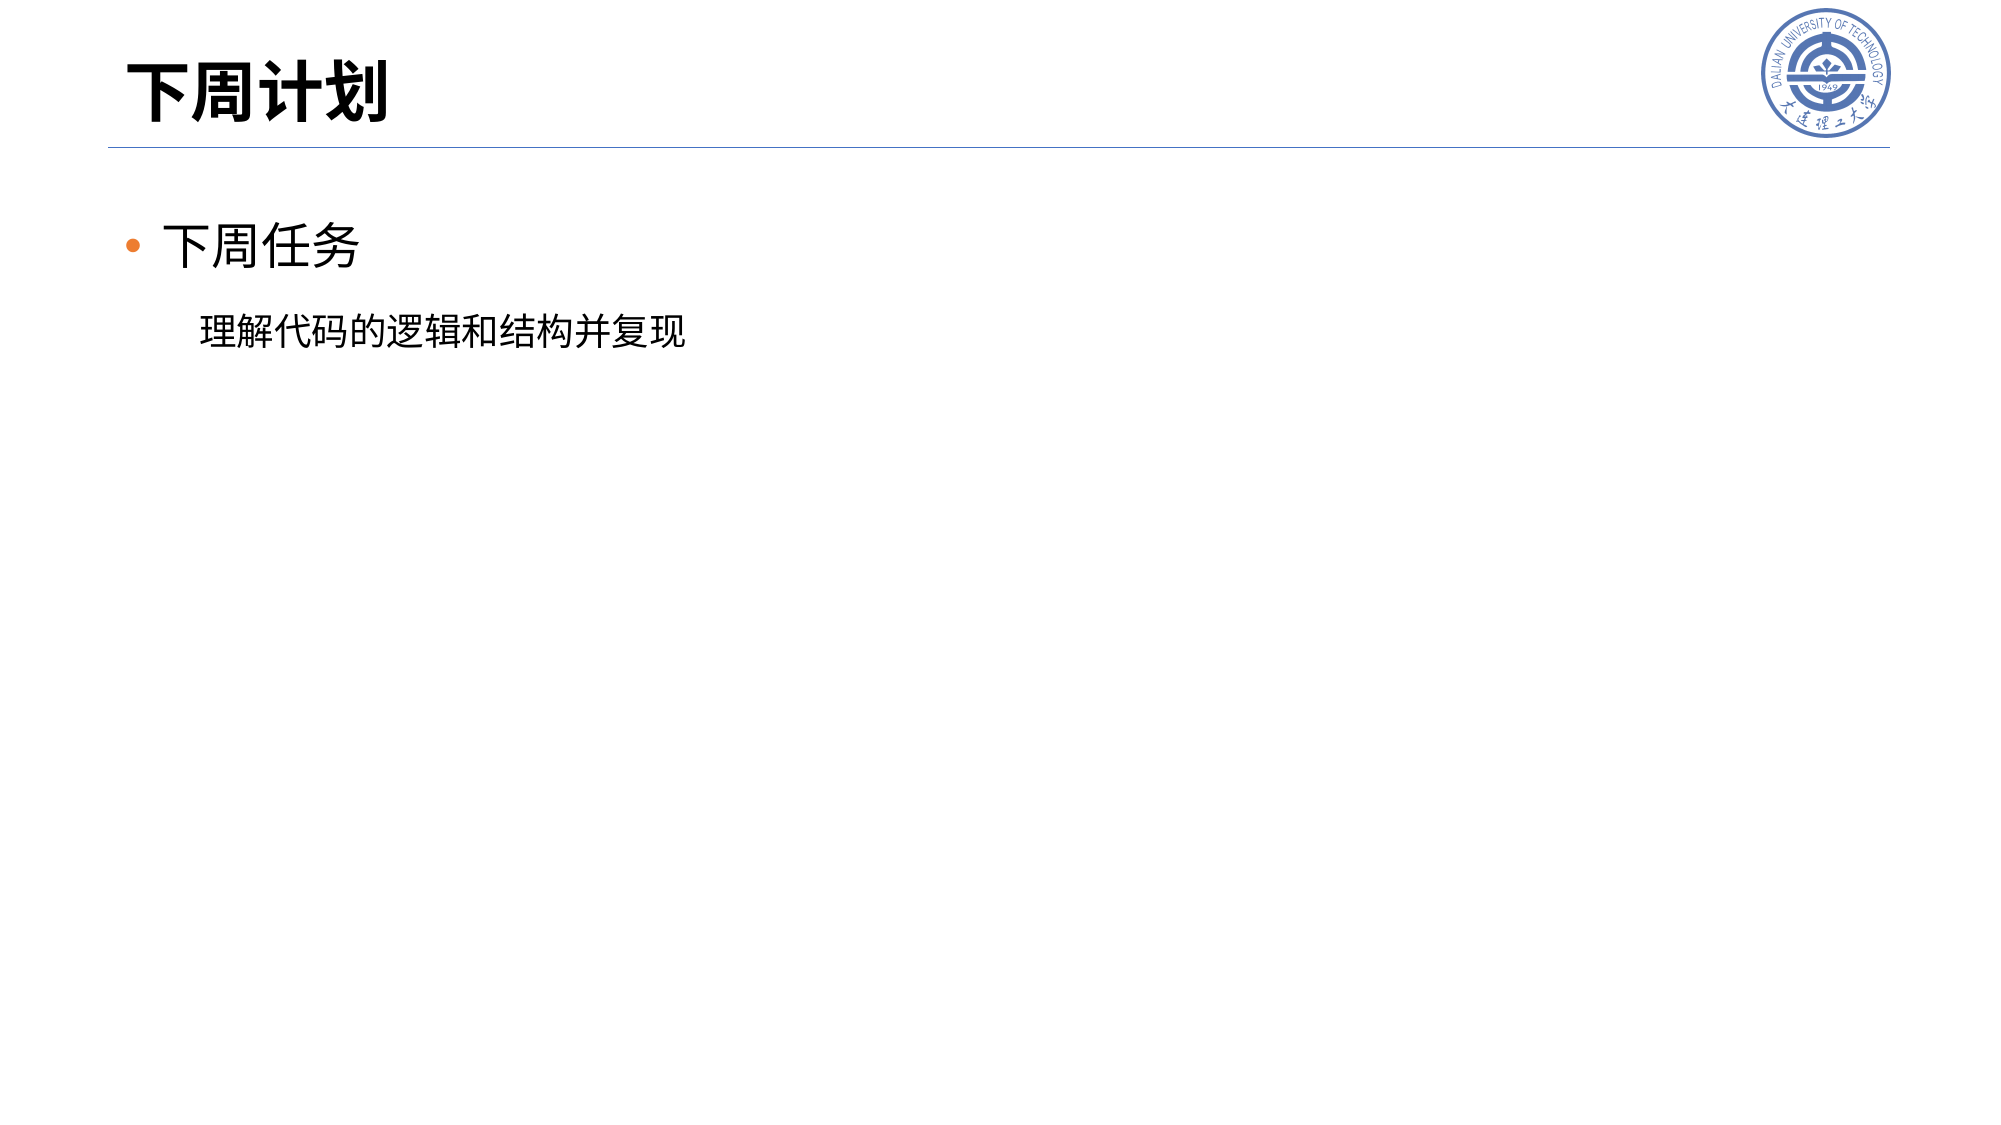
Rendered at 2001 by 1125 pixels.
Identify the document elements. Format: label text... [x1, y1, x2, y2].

picture [1760, 8, 1891, 138]
list 下周任务 理解代码的逻辑和结构并复现 [109, 177, 1891, 1002]
text_box 下周计划 [109, 42, 824, 137]
